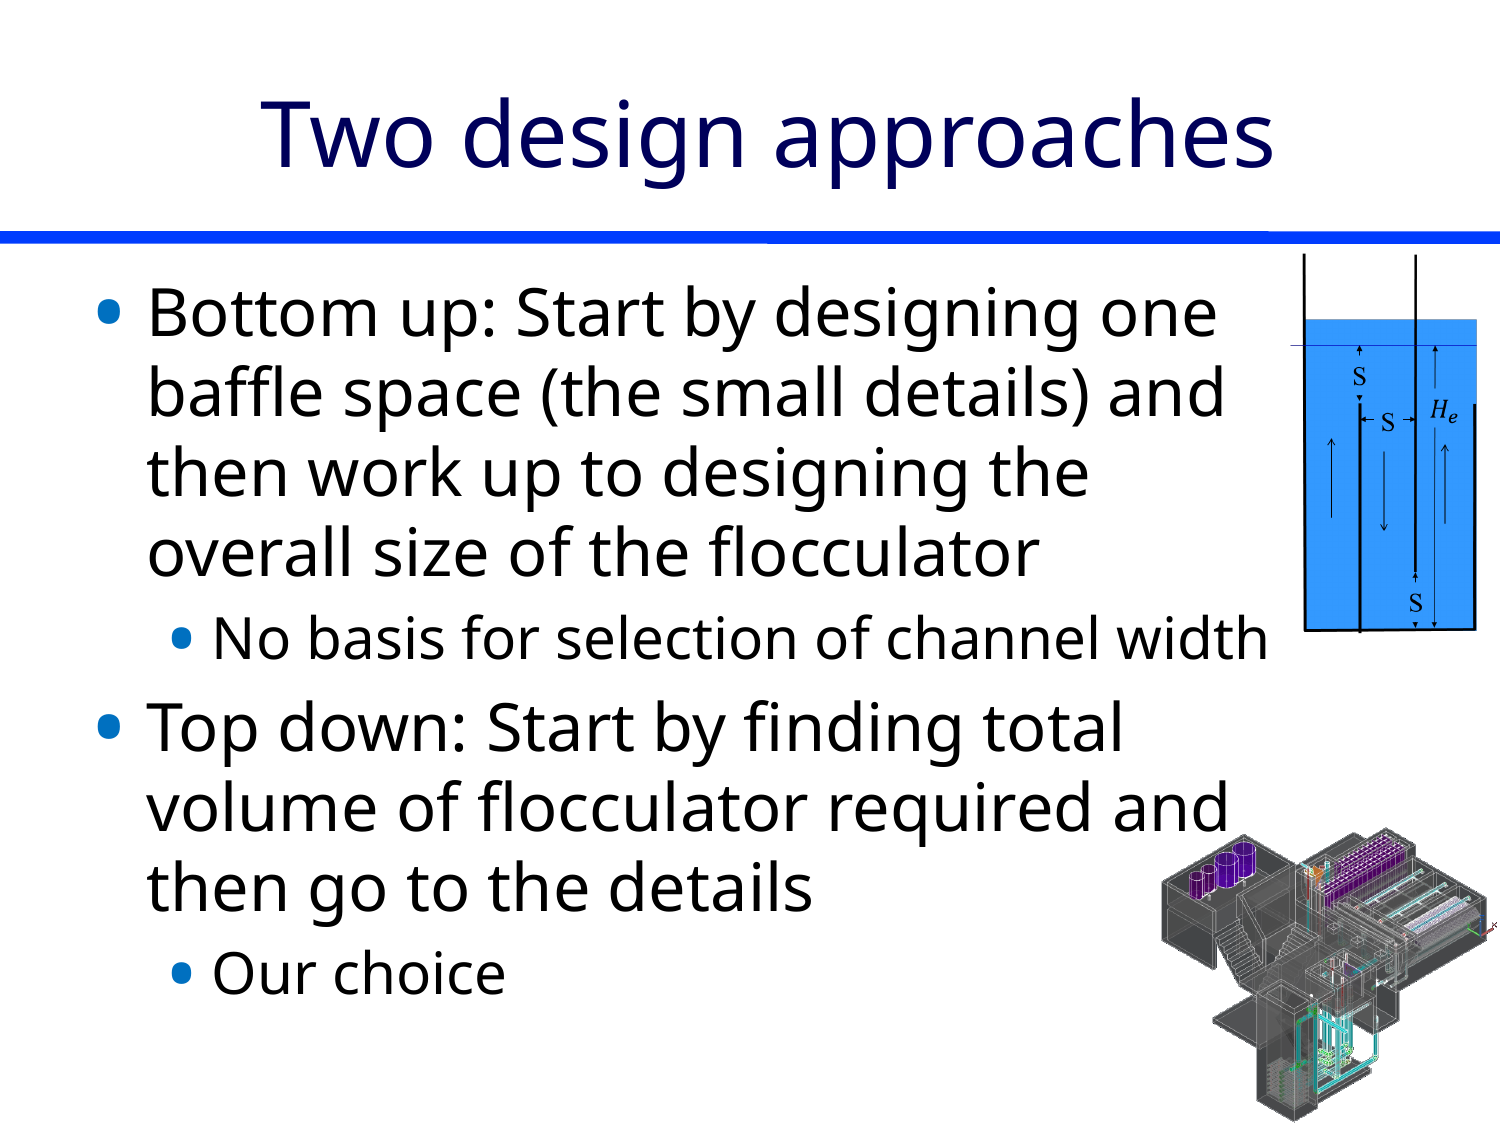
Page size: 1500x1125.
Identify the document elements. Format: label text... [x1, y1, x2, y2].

picture [1290, 253, 1477, 634]
picture [1154, 825, 1500, 1125]
title Two design approaches [75, 37, 1463, 225]
list Bottom up: Start by designing one baffle space (the small details) and then work up to designing the overall size of the flocculator No basis for selection of channel width Top down: Start by finding total volume of flocculator required and then go to the details Our choice [74, 262, 1291, 1006]
